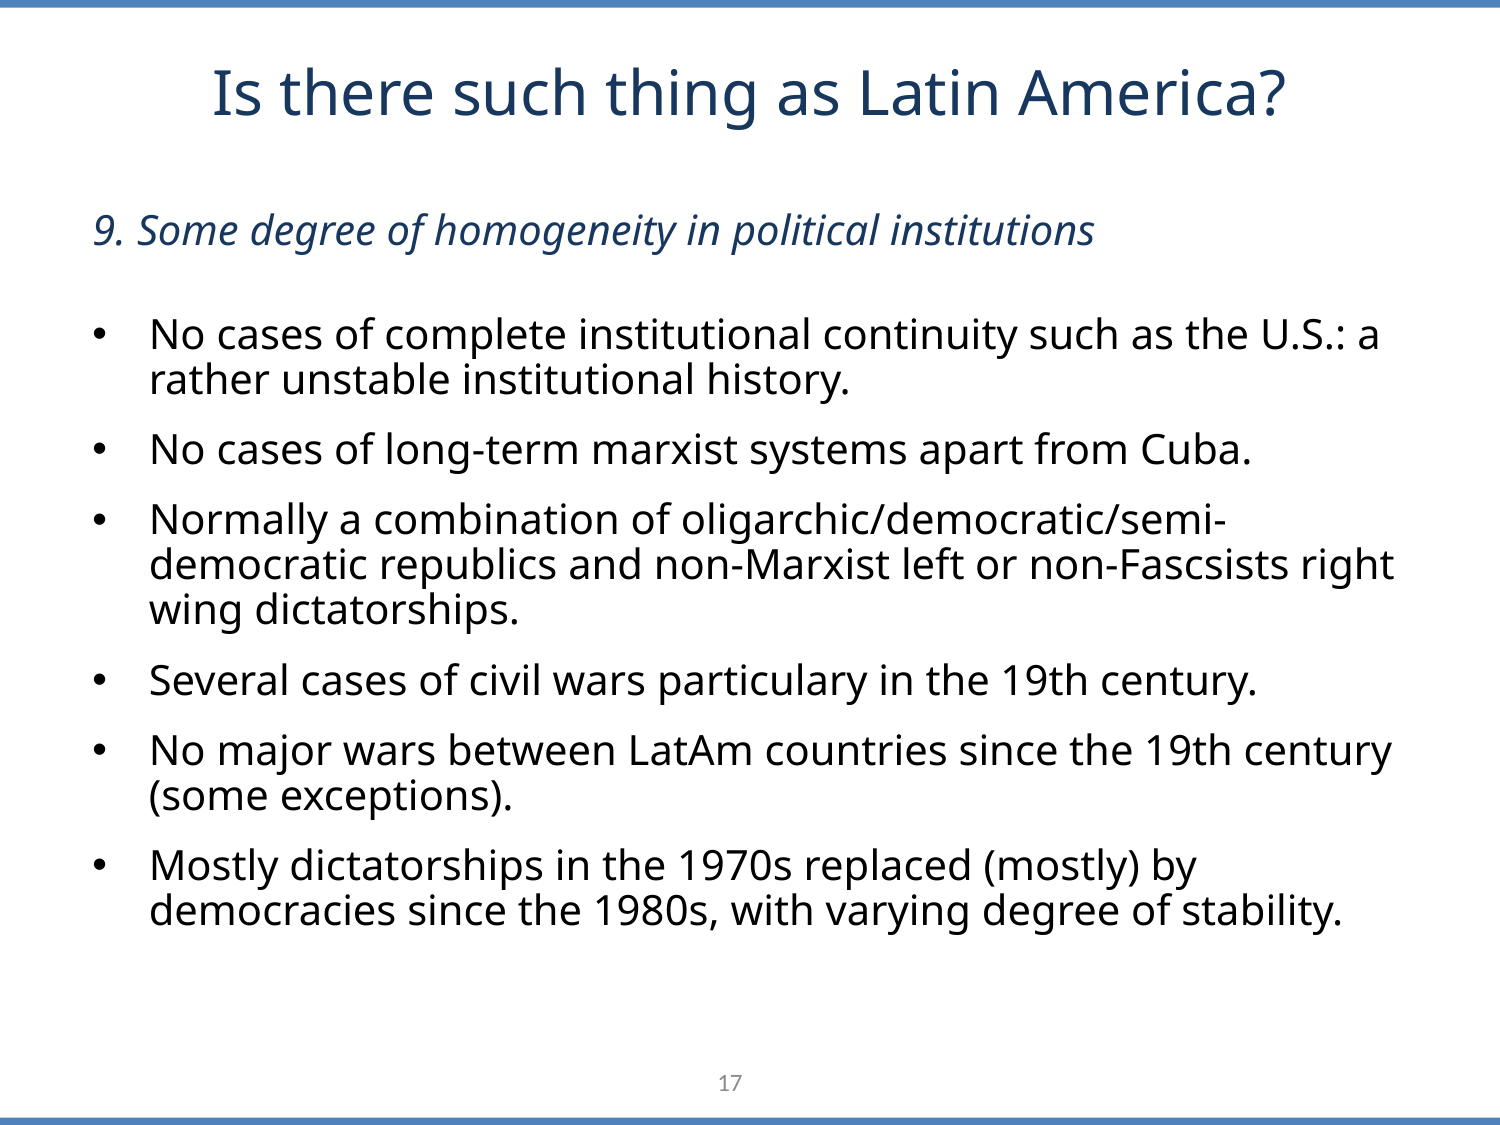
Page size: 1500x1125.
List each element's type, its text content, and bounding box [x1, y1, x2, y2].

title Is there such thing as Latin America? [75, 30, 1425, 151]
text_box 9. Some degree of homogeneity in political institutions [77, 168, 1428, 289]
list No cases of complete institutional continuity such as the U.S.: a rather unstable institutional history. No cases of long-term marxist systems apart from Cuba. Normally a combination of oligarchic/democratic/semi-democratic republics and non-Marxist left or non-Fascsists right wing dictatorships. Several cases of civil wars particulary in the 19th century. No major wars between LatAm countries since the 19th century (some exceptions). Mostly dictatorships in the 1970s replaced (mostly) by democracies since the 1980s, with varying degree of stability. [77, 305, 1428, 1050]
slide_number 17 [690, 1050, 770, 1117]
